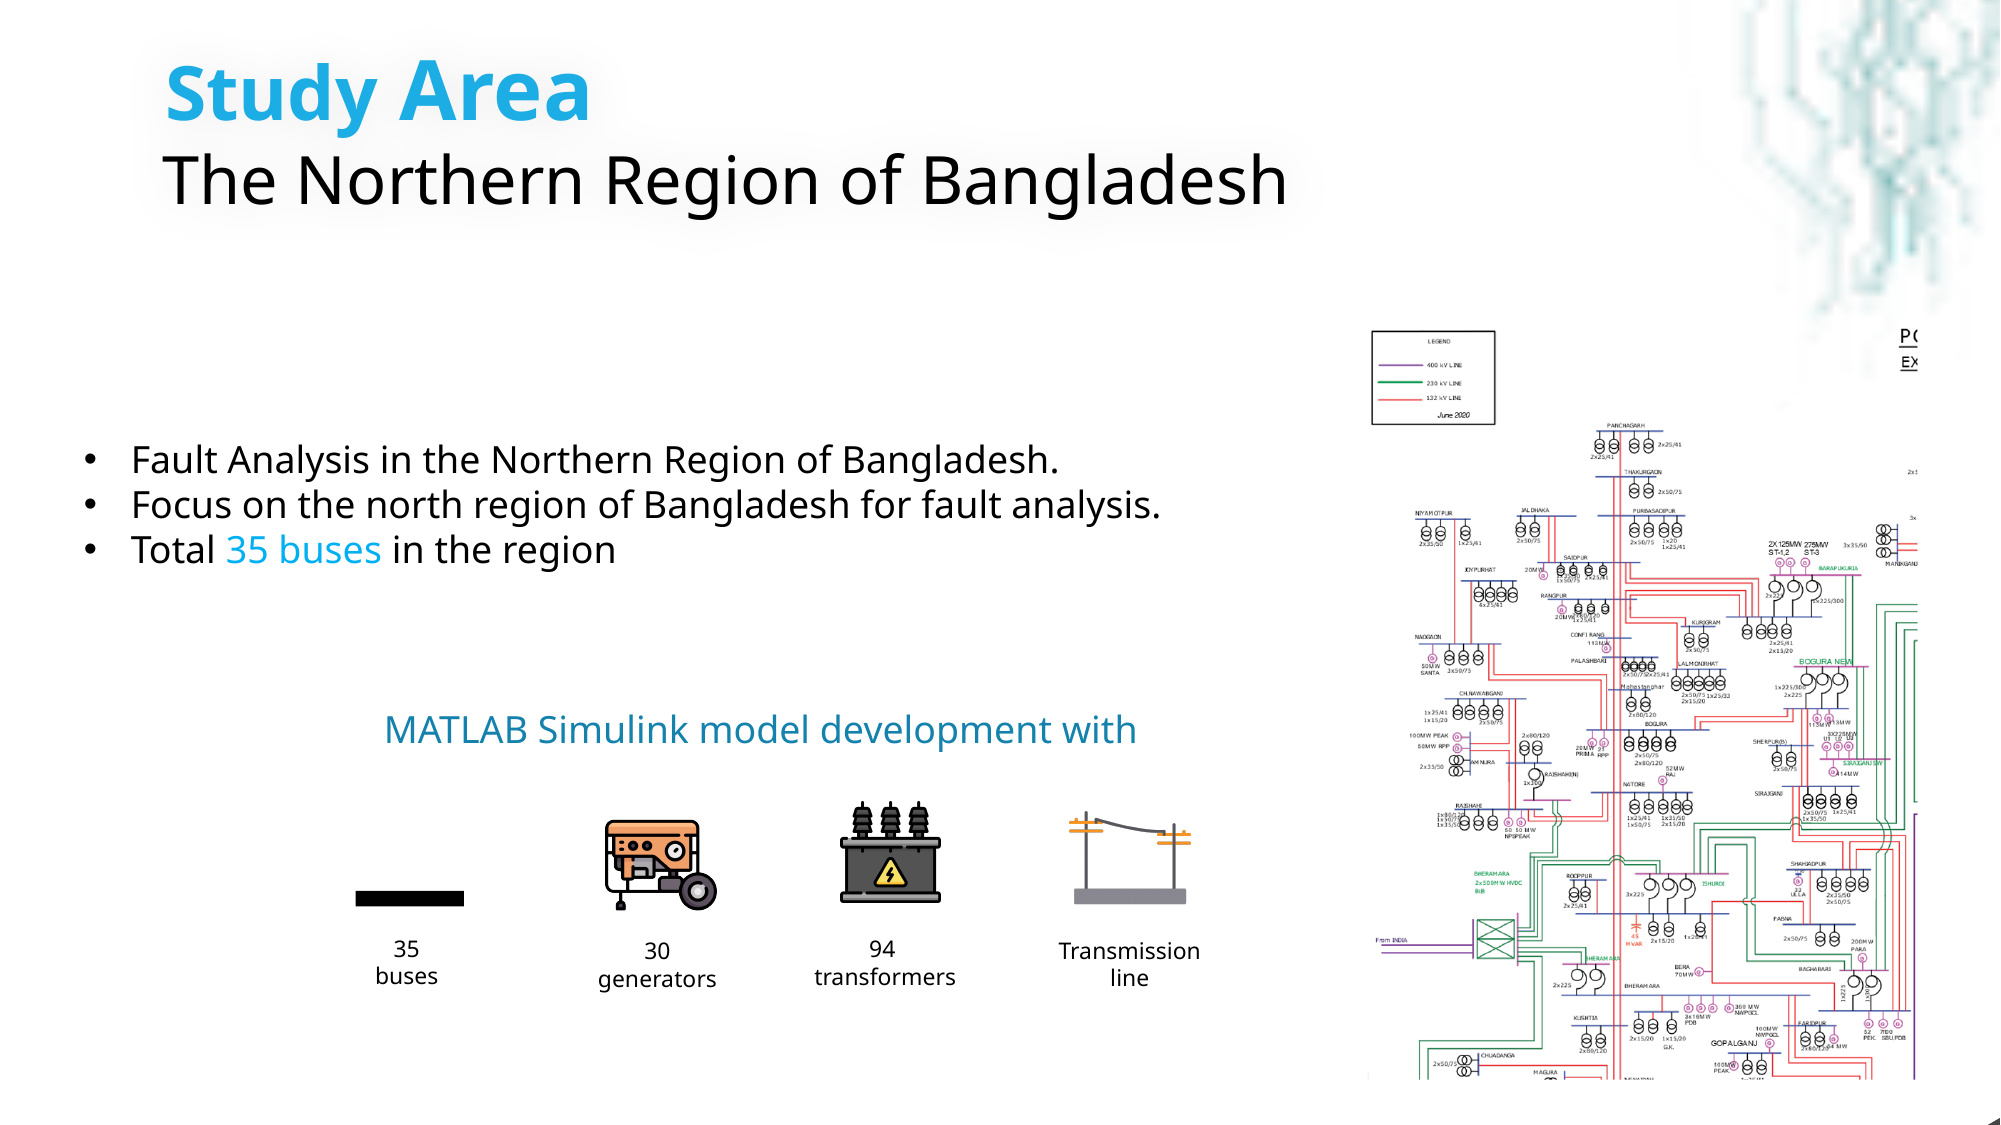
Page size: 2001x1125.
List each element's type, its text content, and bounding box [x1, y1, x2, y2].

text_box 94 transformers [701, 927, 1069, 998]
text_box 30 generators [583, 929, 733, 999]
text_box Study Area The Northern Region of Bangladesh [70, 37, 1550, 218]
text_box Fault Analysis in the Northern Region of Bangladesh. Focus on the north region of Bangladesh for fault analysis. Total 35 buses in the region [69, 428, 1178, 669]
text_box 35 buses [234, 926, 505, 997]
picture [605, 809, 717, 921]
text_box Transmission line [931, 928, 1329, 999]
picture [840, 801, 941, 903]
text_box MATLAB Simulink model development with [369, 698, 1255, 759]
text_box [355, 890, 465, 907]
picture [1359, 0, 2001, 1125]
picture [1068, 796, 1191, 919]
